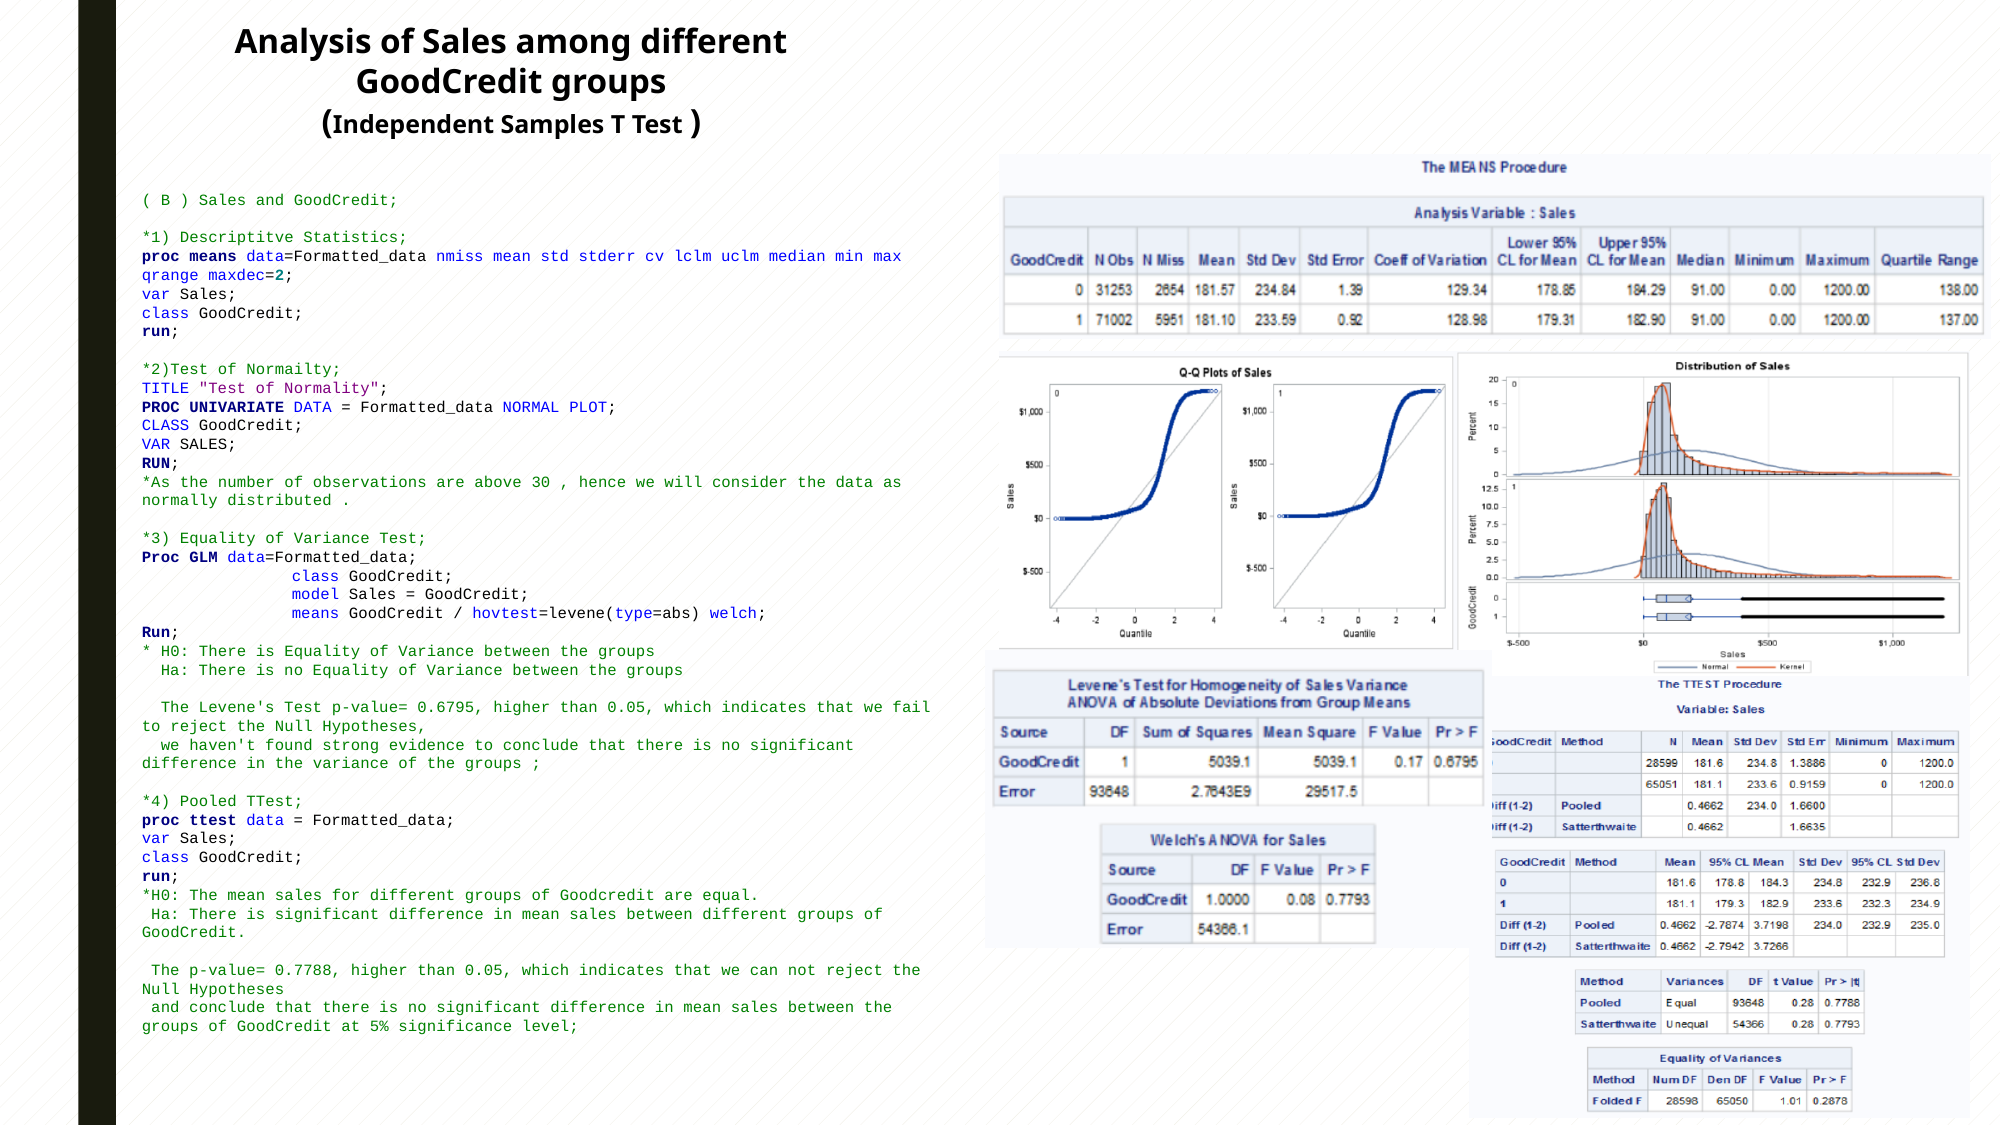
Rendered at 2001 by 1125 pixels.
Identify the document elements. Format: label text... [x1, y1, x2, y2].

picture [985, 351, 1970, 1118]
text_box ( B ) Sales and GoodCredit; *1) Descriptitve Statistics; proc means data=Formatted_data nmiss mean std stderr cv lclm uclm median min max qrange maxdec=2; var Sales; class GoodCredit; run; *2)Test of Normailty; TITLE "Test of Normality"; PROC UNIVARIATE DATA = Formatted_data NORMAL PLOT; CLASS GoodCredit; VAR SALES; RUN; *As the number of observations are above 30 , hence we will consider the data as normally distributed . *3) Equality of Variance Test; Proc GLM data=Formatted_data; class GoodCredit; model Sales = GoodCredit; means GoodCredit / hovtest=levene(type=abs) welch; Run; * H0: There is Equality of Variance between the groups Ha: There is no Equality of Variance between the groups The Levene's Test p-value= 0.6795, higher than 0.05, which indicates that we fail to reject the Null Hypotheses, we haven't found strong evidence to conclude that there is no significant difference in the variance of the groups ; *4) Pooled TTest; proc ttest data = Formatted_data; var Sales; class GoodCredit; run; *H0: The mean sales for different groups of Goodcredit are equal. Ha: There is significant difference in mean sales between different groups of GoodCredit. The p-value= 0.7788, higher than 0.05, which indicates that we can not reject the Null Hypotheses and conclude that there is no significant difference in mean sales between the groups of GoodCredit at 5% significance level; [127, 182, 962, 1061]
text_box Analysis of Sales among different GoodCredit groups (Independent Samples T Test ) [127, 13, 896, 148]
picture [999, 154, 1991, 339]
